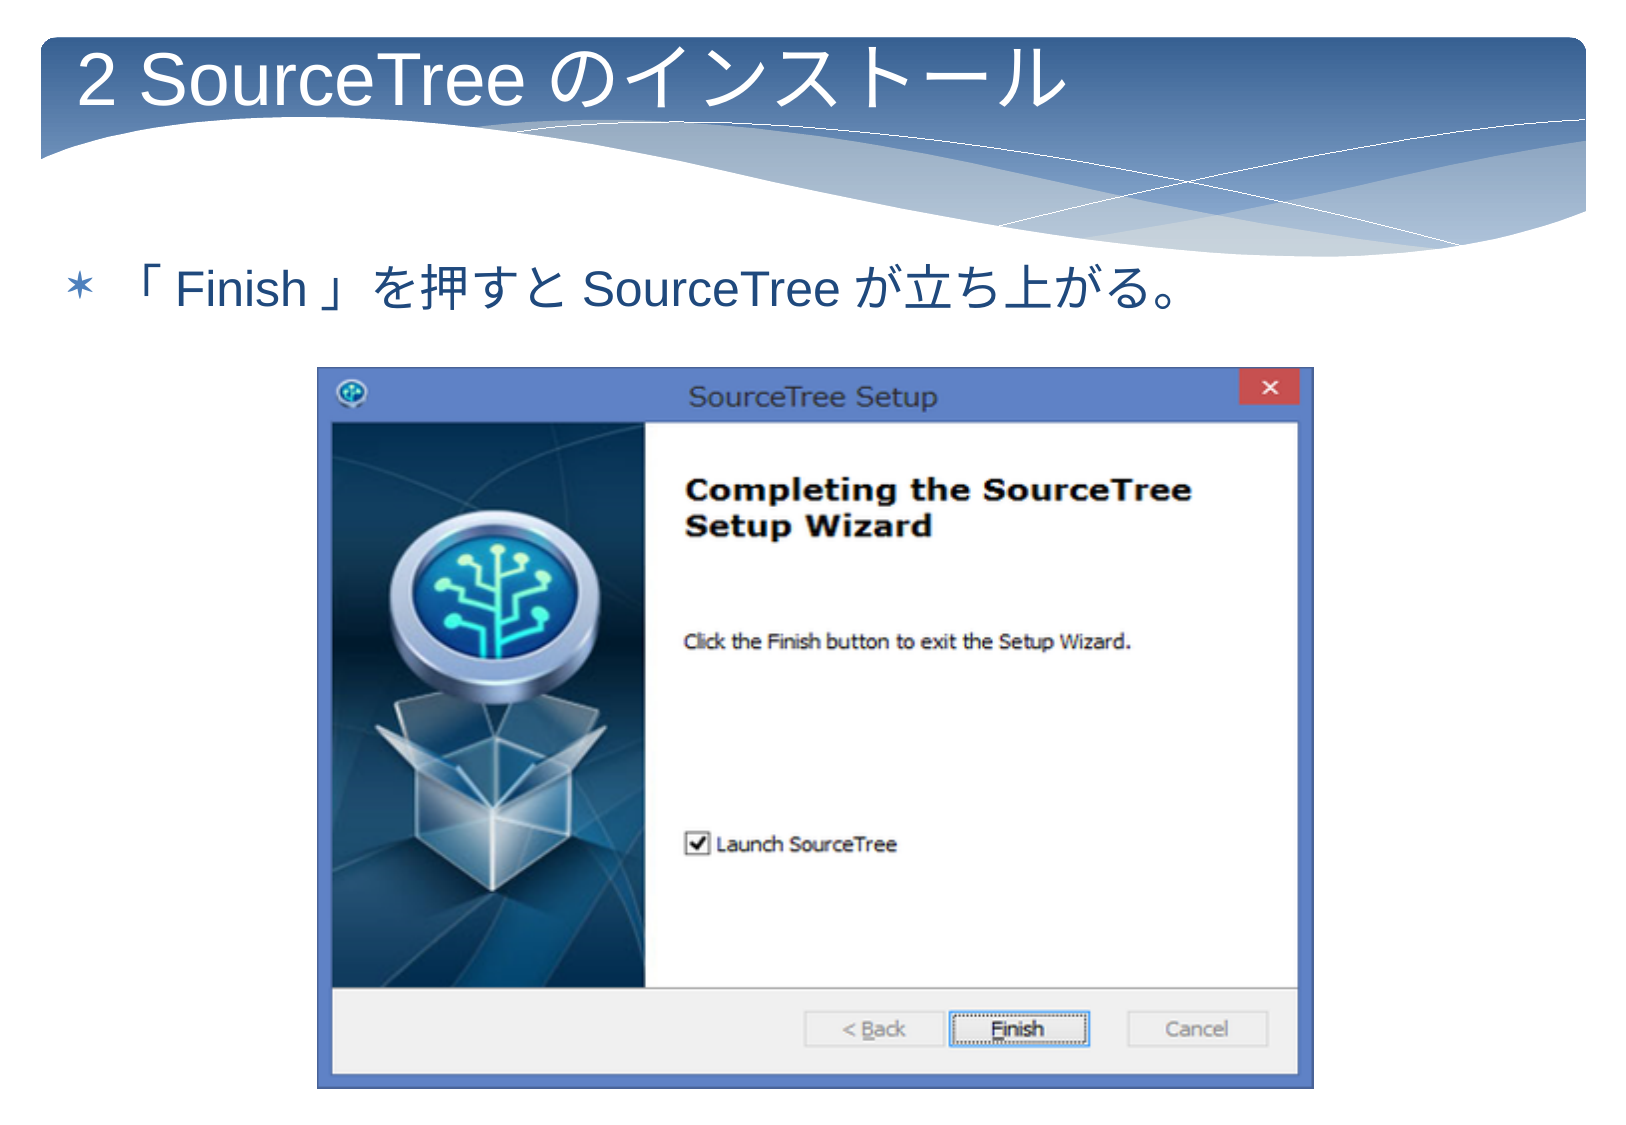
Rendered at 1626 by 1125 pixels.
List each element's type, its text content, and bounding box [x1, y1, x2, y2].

text_box 「Finish」を押すとSourceTreeが立ち上がる。 [53, 249, 1370, 459]
text_box 2 SourceTreeのインストール [61, 23, 1085, 129]
picture [316, 366, 1314, 1089]
